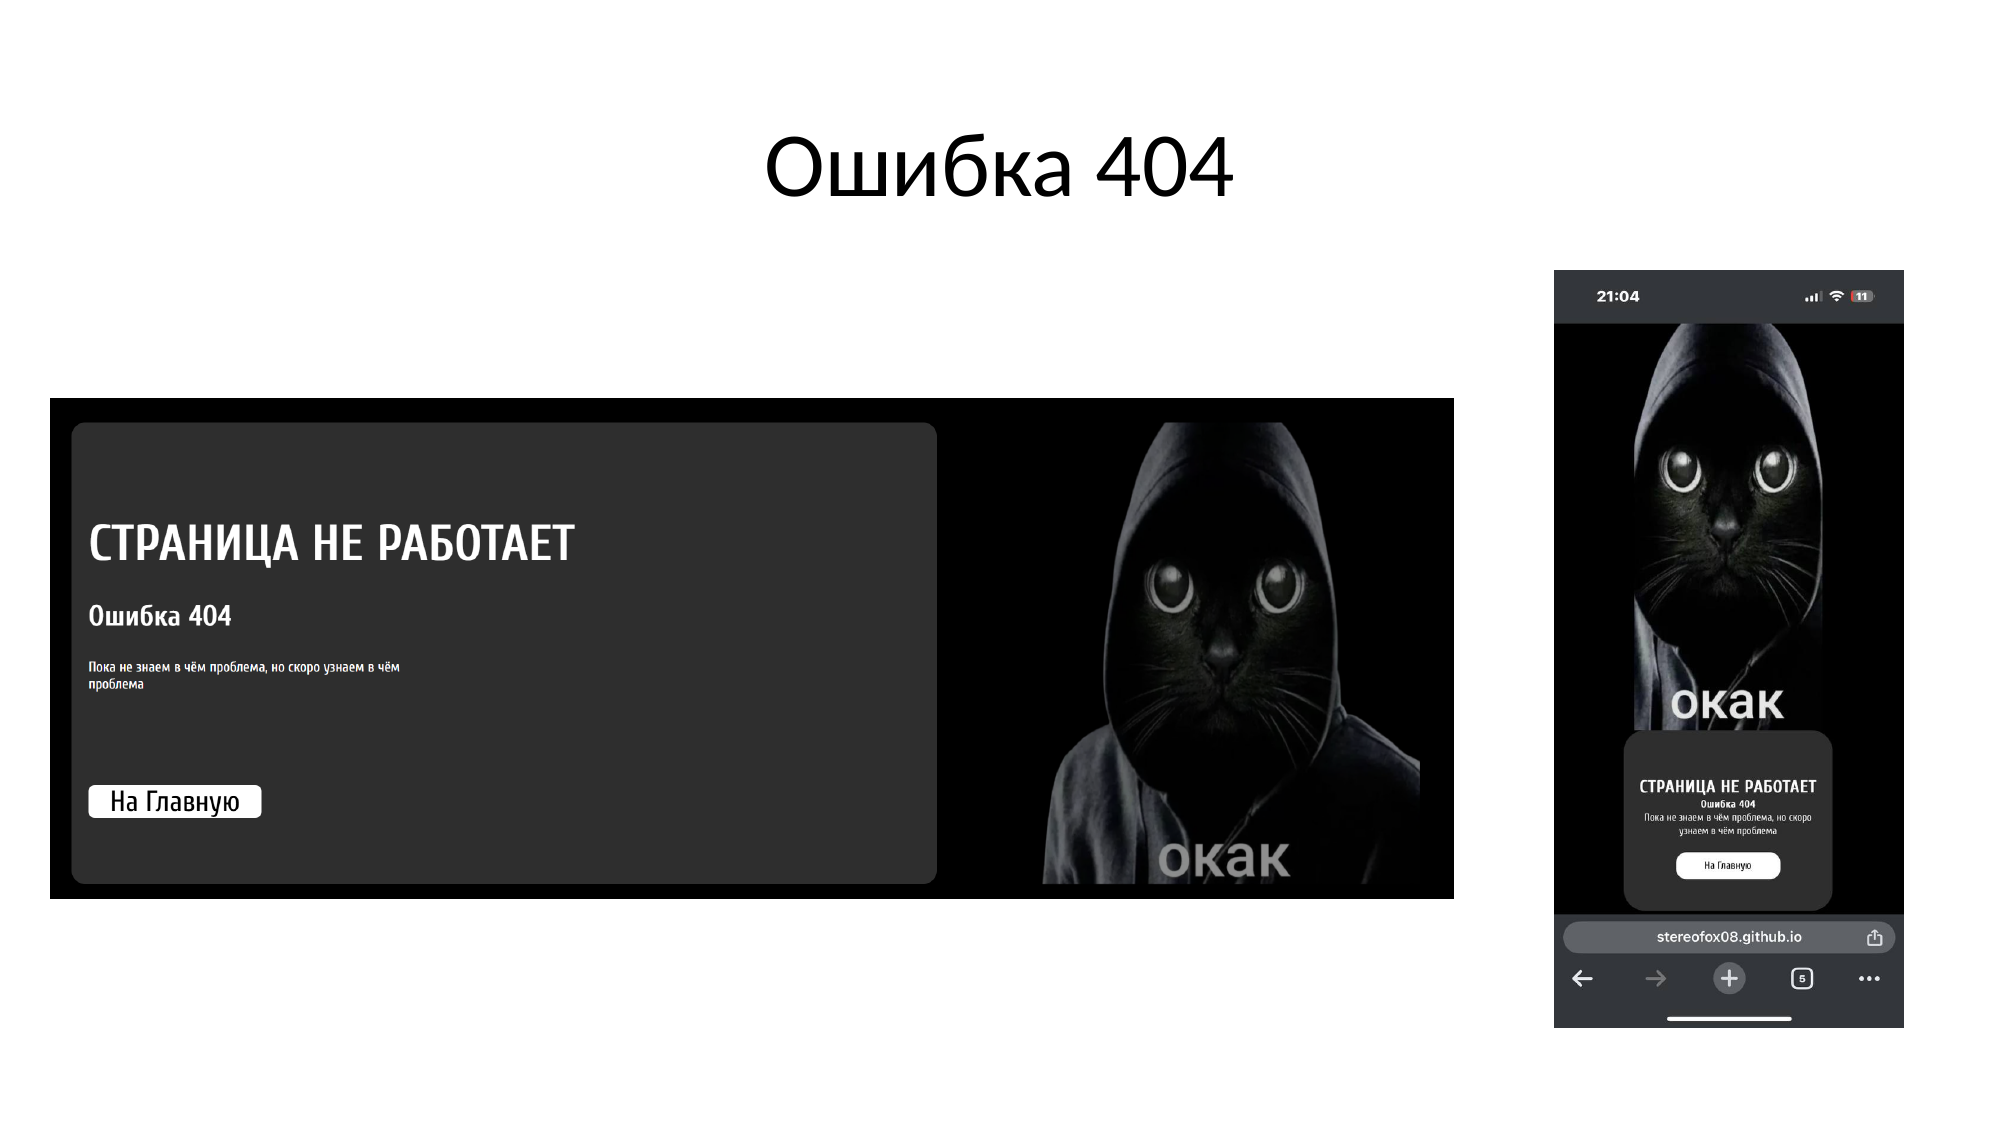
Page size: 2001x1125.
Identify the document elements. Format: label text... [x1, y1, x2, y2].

picture [1554, 270, 1904, 1028]
text_box Ошибка 404 [367, 97, 1633, 223]
picture [49, 398, 1454, 899]
